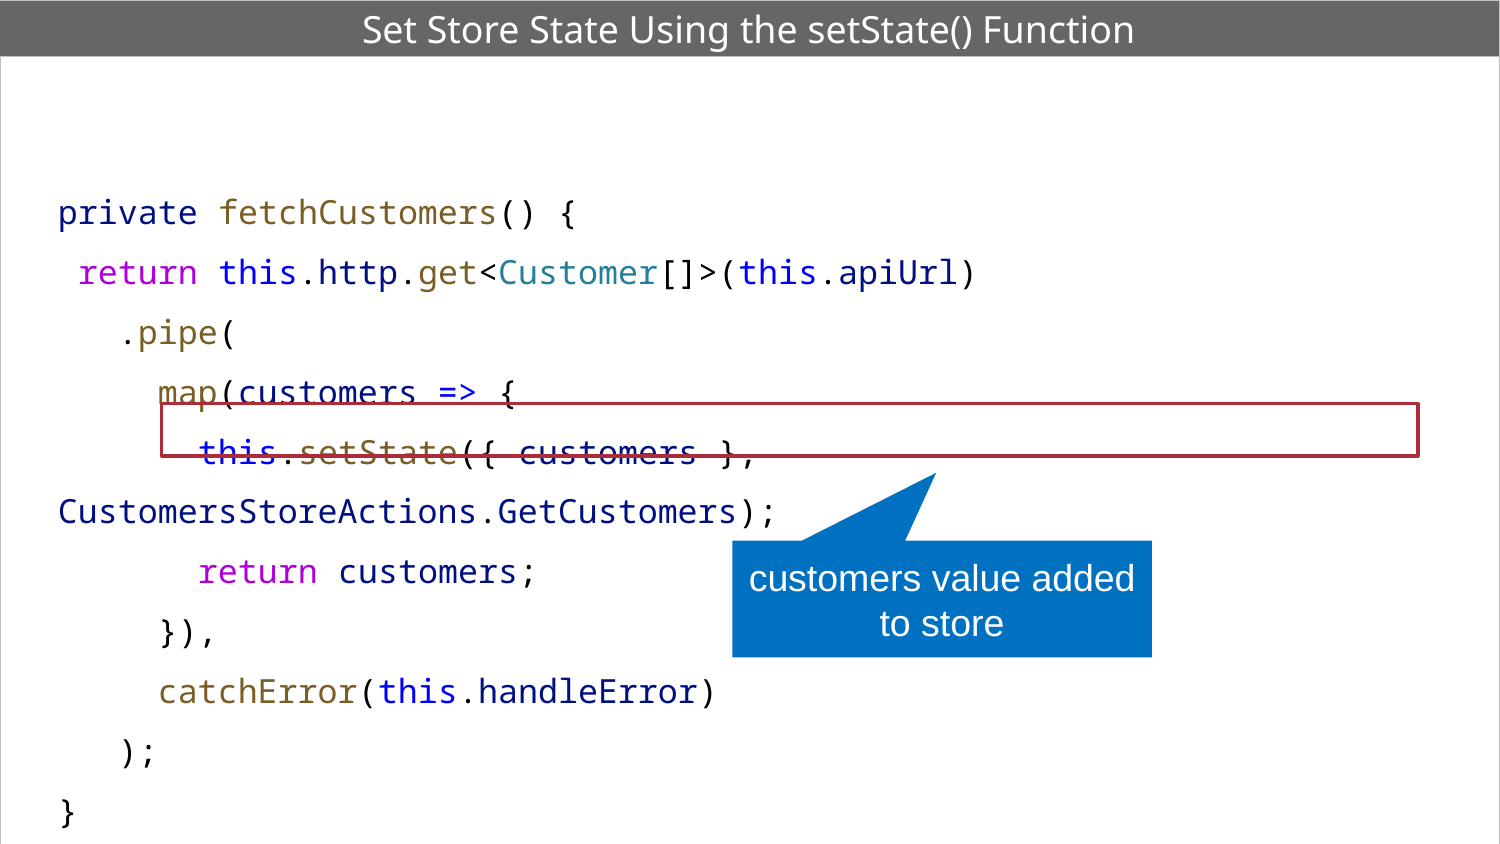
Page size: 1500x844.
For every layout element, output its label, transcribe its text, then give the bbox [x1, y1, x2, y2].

text_box customers value added to store [731, 470, 1154, 659]
text_box [161, 403, 1418, 456]
text_box private fetchCustomers() { return this.http.get<Customer[]>(this.apiUrl) .pipe( map(customers => { this.setState({ customers }, CustomersStoreActions.GetCustomers); return customers; }), catchError(this.handleError) ); } [46, 165, 1452, 777]
text_box Set Store State Using the setState() Function [0, 0, 1500, 57]
text_box [0, 57, 1500, 844]
